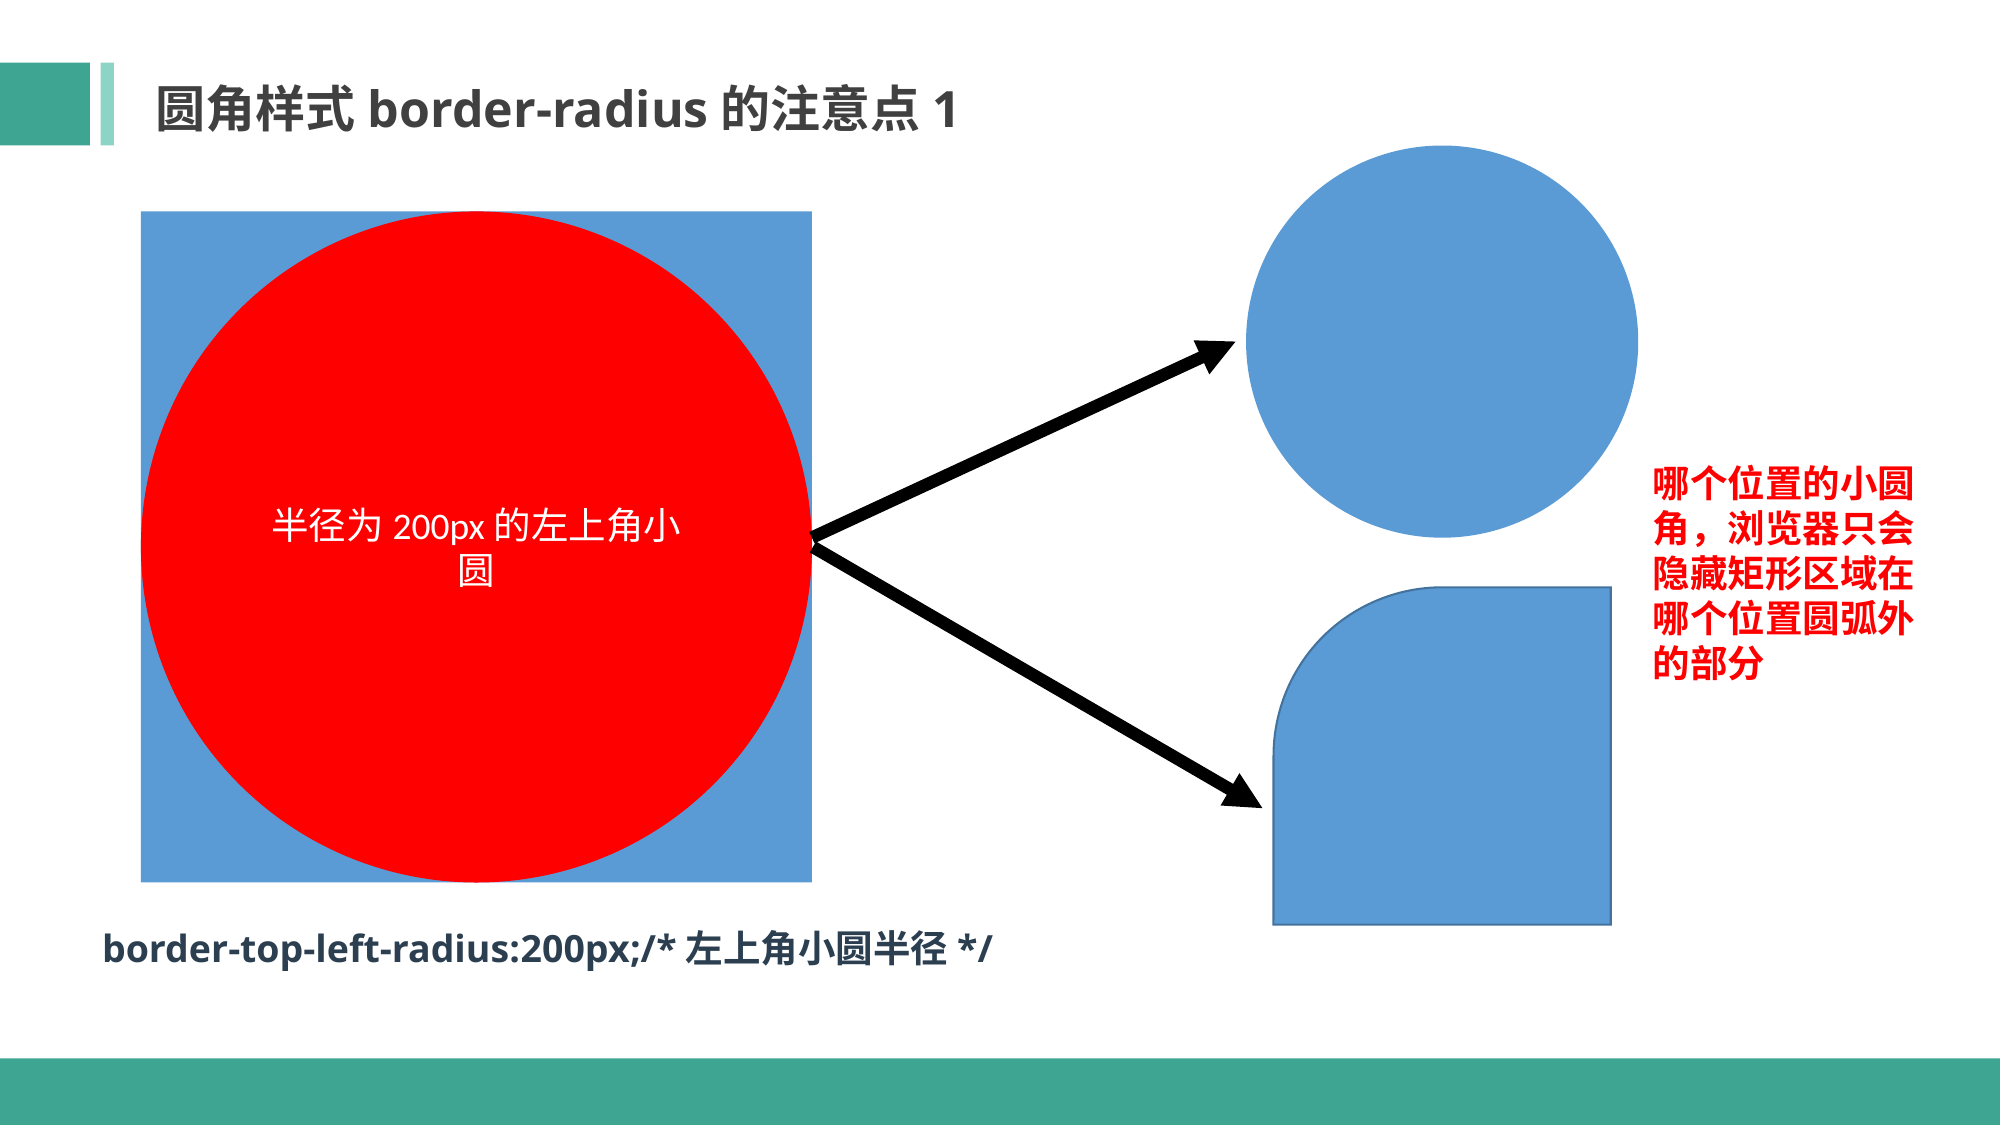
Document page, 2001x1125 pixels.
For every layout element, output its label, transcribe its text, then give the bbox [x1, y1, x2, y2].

text_box [497, 210, 813, 502]
text_box [0, 1057, 2000, 1125]
text_box 半径为200px的左上角小圆 [139, 210, 813, 884]
text_box [140, 575, 444, 883]
text_box [509, 584, 813, 883]
text_box 哪个位置的小圆角，浏览器只会隐藏矩形区域在哪个位置圆弧外的部分 [1638, 452, 1953, 693]
text_box [140, 210, 456, 519]
text_box border-top-left-radius:200px;/*左上角小圆半径*/ [87, 918, 1018, 978]
text_box [1272, 586, 1612, 926]
text_box 圆角样式border-radius的注意点1 [140, 69, 1091, 145]
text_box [0, 62, 114, 146]
text_box [1245, 144, 1640, 539]
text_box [811, 341, 1236, 538]
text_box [812, 546, 1263, 809]
